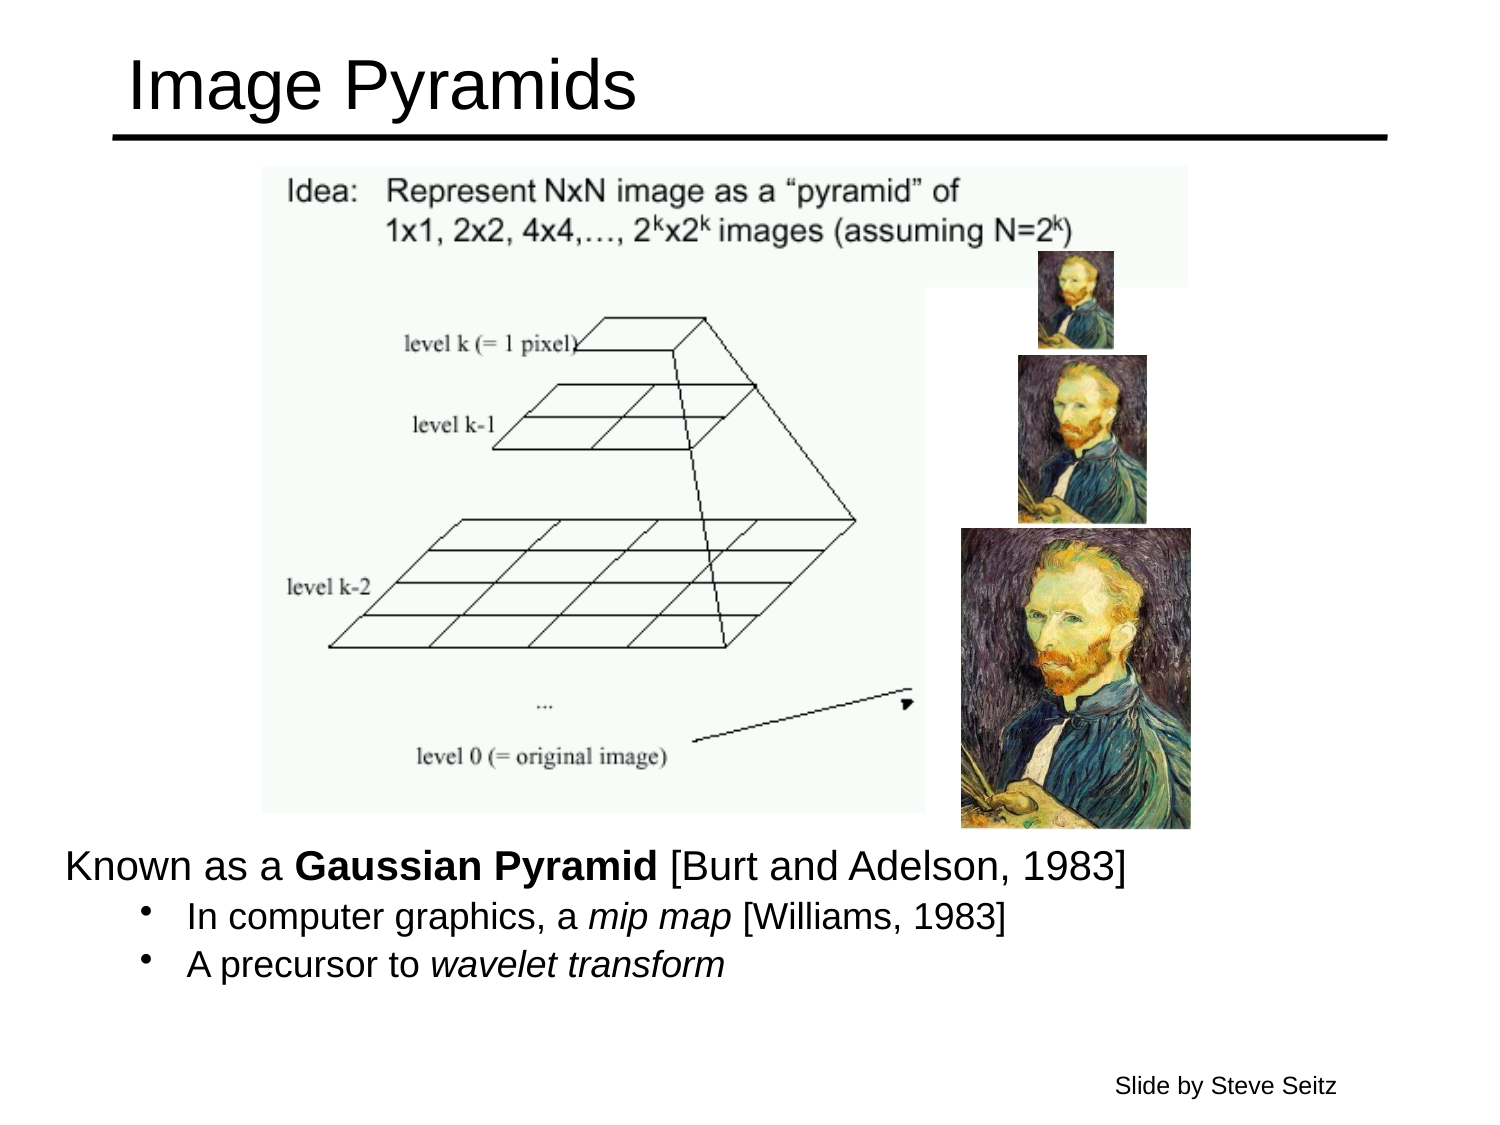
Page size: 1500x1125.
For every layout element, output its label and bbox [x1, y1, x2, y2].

picture [1038, 250, 1114, 351]
title [112, 12, 1450, 150]
picture [1018, 355, 1147, 526]
text_box [50, 166, 1500, 1125]
picture [961, 528, 1191, 830]
